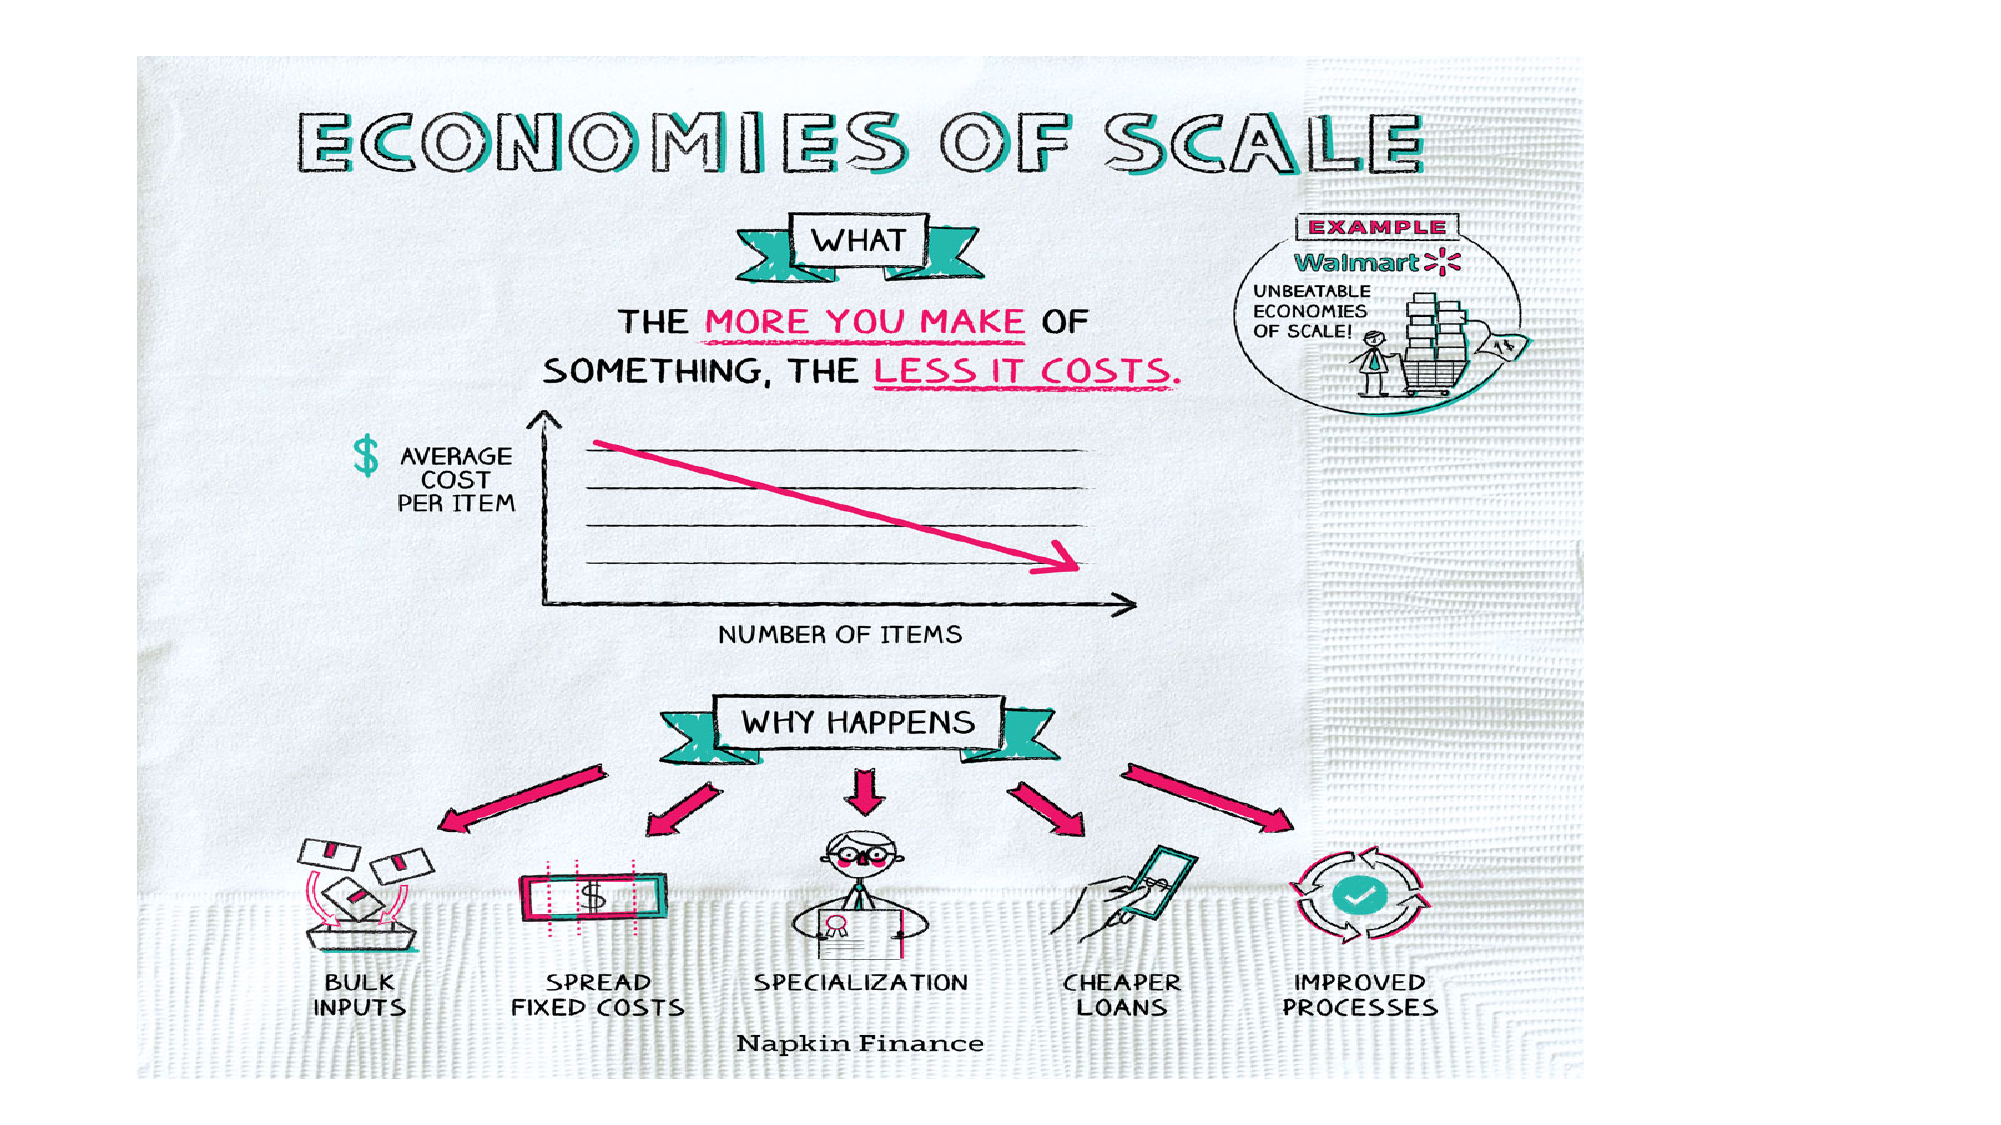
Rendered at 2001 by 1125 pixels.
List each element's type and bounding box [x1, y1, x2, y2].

picture [137, 56, 1584, 1079]
